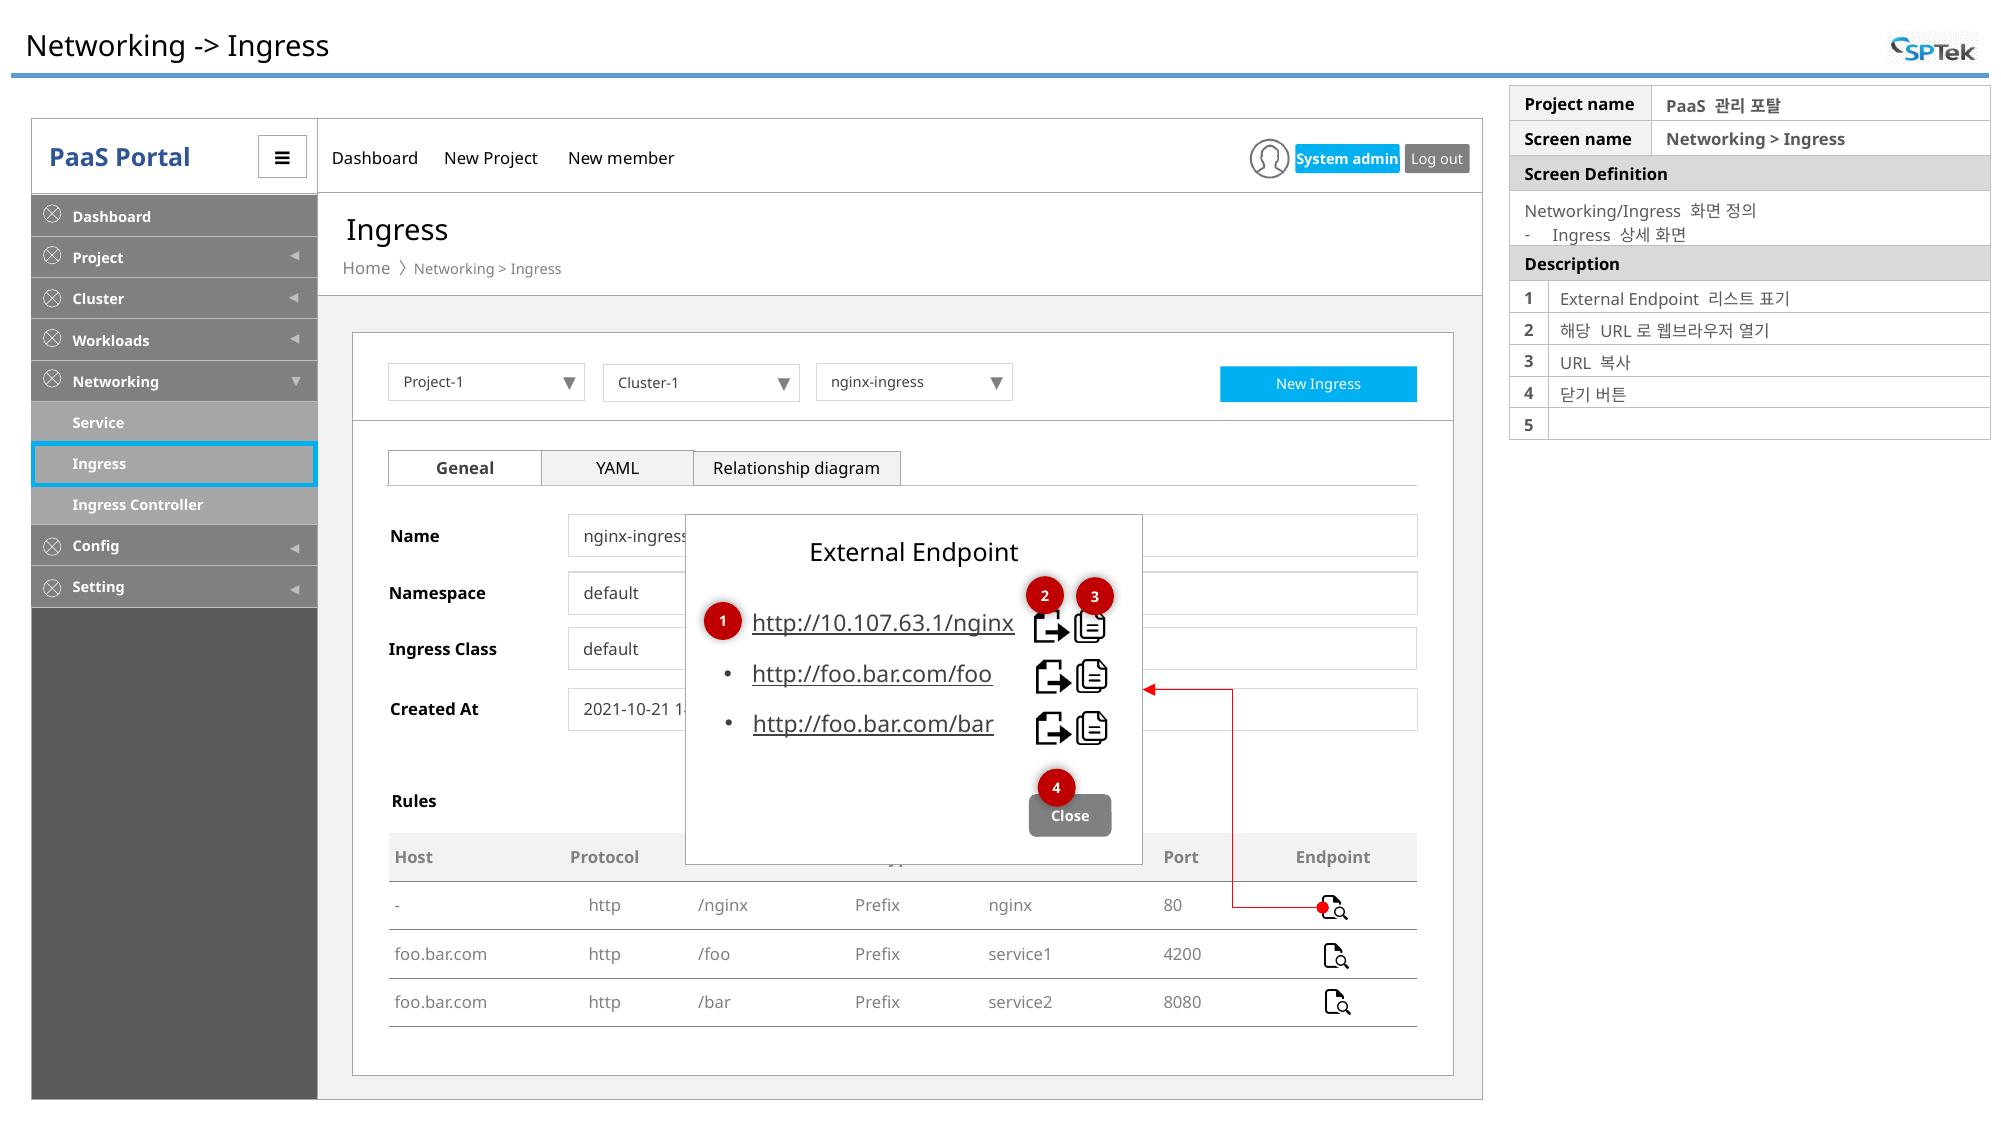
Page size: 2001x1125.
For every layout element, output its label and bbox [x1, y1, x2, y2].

table_cell [1549, 313, 1990, 344]
table_cell [1549, 408, 1990, 439]
table_header [1510, 86, 1651, 120]
table_cell [1510, 156, 1990, 190]
table_cell [1510, 191, 1990, 245]
table_cell [389, 930, 1417, 978]
table_cell [1510, 345, 1548, 376]
table_header [1323, 833, 1417, 881]
table_cell [1510, 121, 1651, 155]
table_cell [389, 882, 1417, 929]
text_box [32, 443, 316, 486]
table_cell [1549, 281, 1990, 312]
title [10, 19, 1990, 76]
table_cell [1549, 345, 1990, 376]
table_cell [1652, 121, 1990, 155]
table_cell [1510, 408, 1548, 439]
picture [1325, 989, 1351, 1015]
table_cell [1549, 377, 1990, 407]
picture [1322, 895, 1348, 920]
table_cell [1510, 313, 1548, 344]
text_box [352, 331, 1454, 1076]
picture [1323, 943, 1349, 969]
list [331, 207, 1355, 286]
table_cell [389, 979, 1417, 1026]
table_header [389, 833, 1142, 881]
table_cell [1510, 377, 1548, 407]
table_cell [1510, 281, 1548, 312]
table_cell [1510, 246, 1990, 280]
table_header [1652, 86, 1990, 120]
